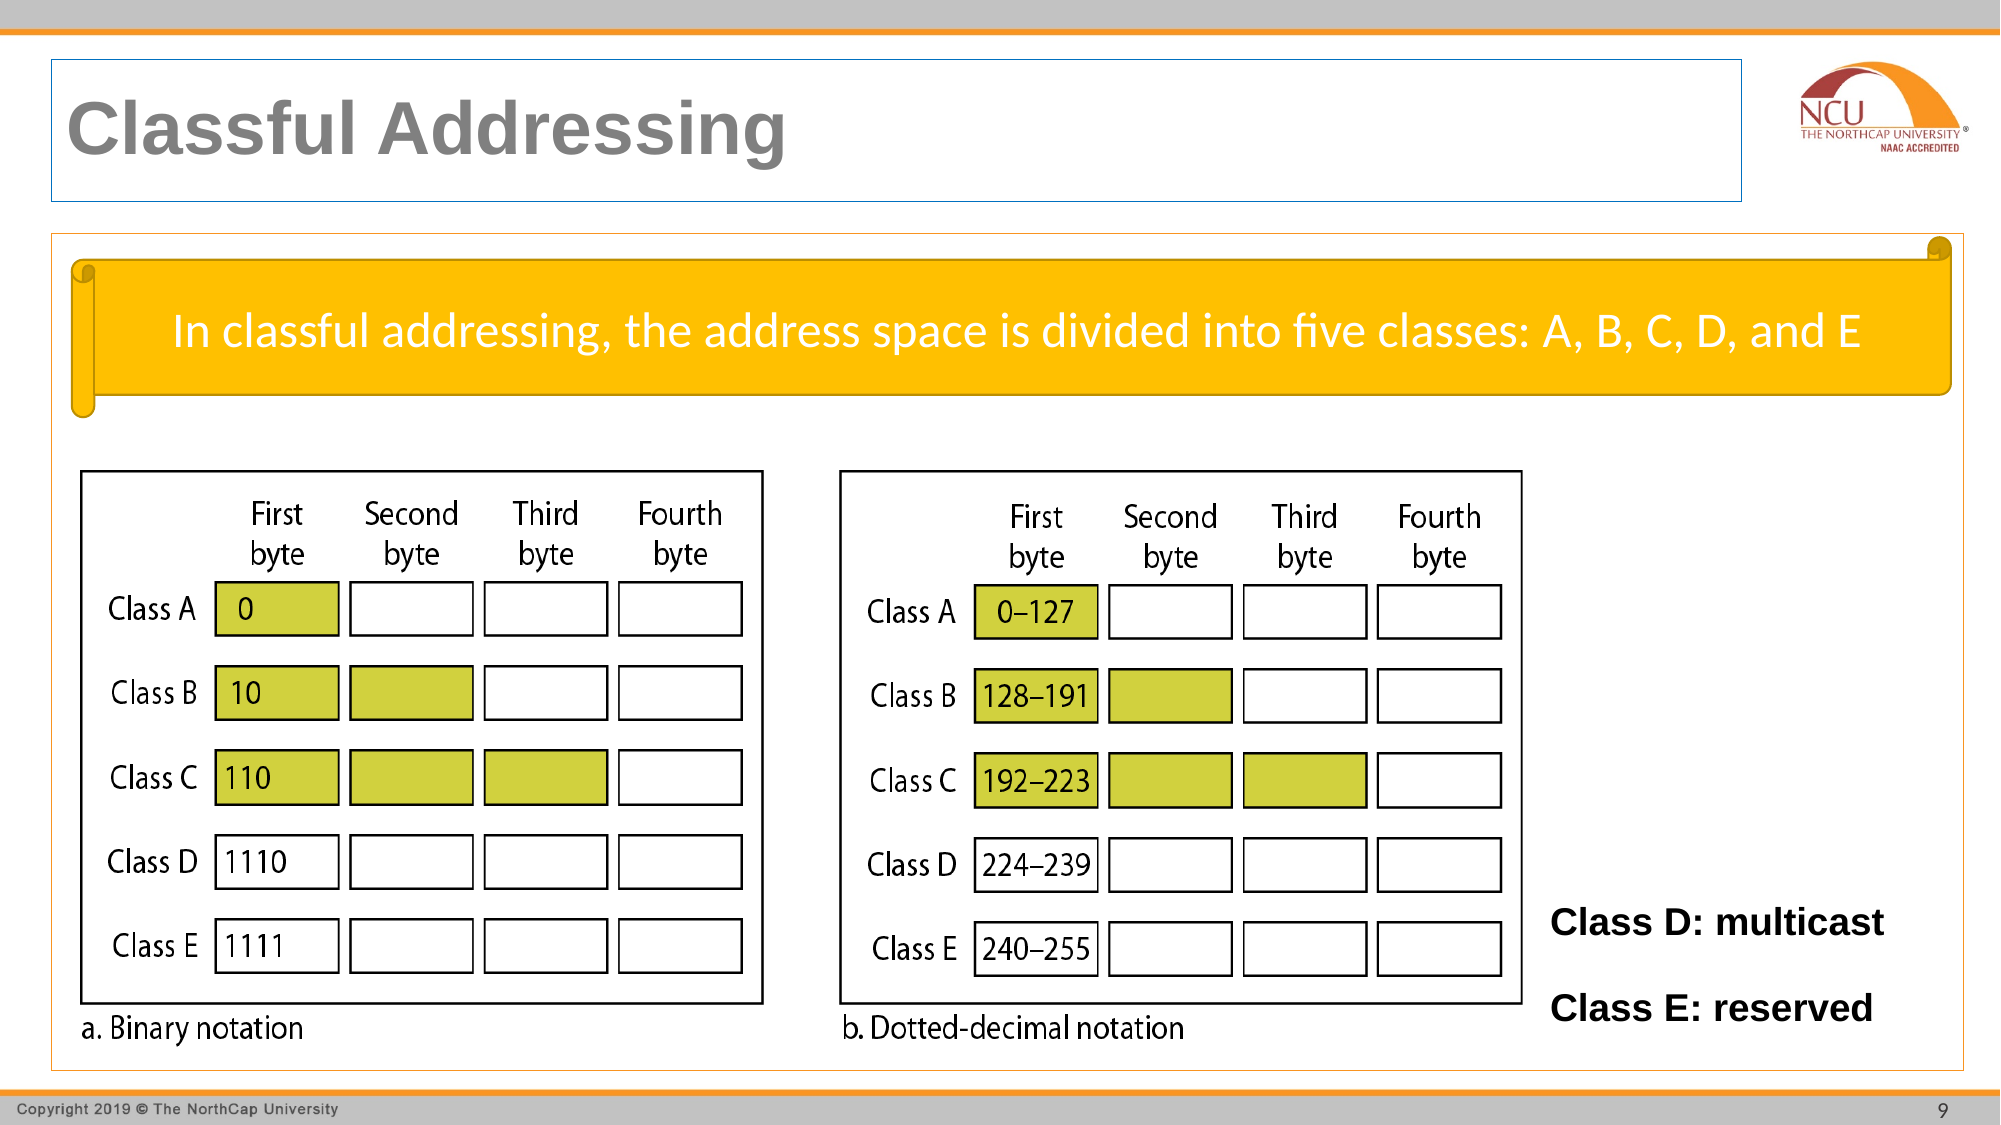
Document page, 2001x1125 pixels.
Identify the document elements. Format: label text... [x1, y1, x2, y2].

picture [0, 0, 2000, 1125]
text_box In classful addressing, the address space is divided into five classes: A, B, C, D, and E [70, 236, 1952, 419]
list [51, 233, 1964, 1071]
title Classful Addressing [51, 59, 1742, 202]
text_box Class D: multicast Class E: reserved [1535, 849, 1951, 1037]
slide_number 9 [1791, 1094, 1964, 1125]
